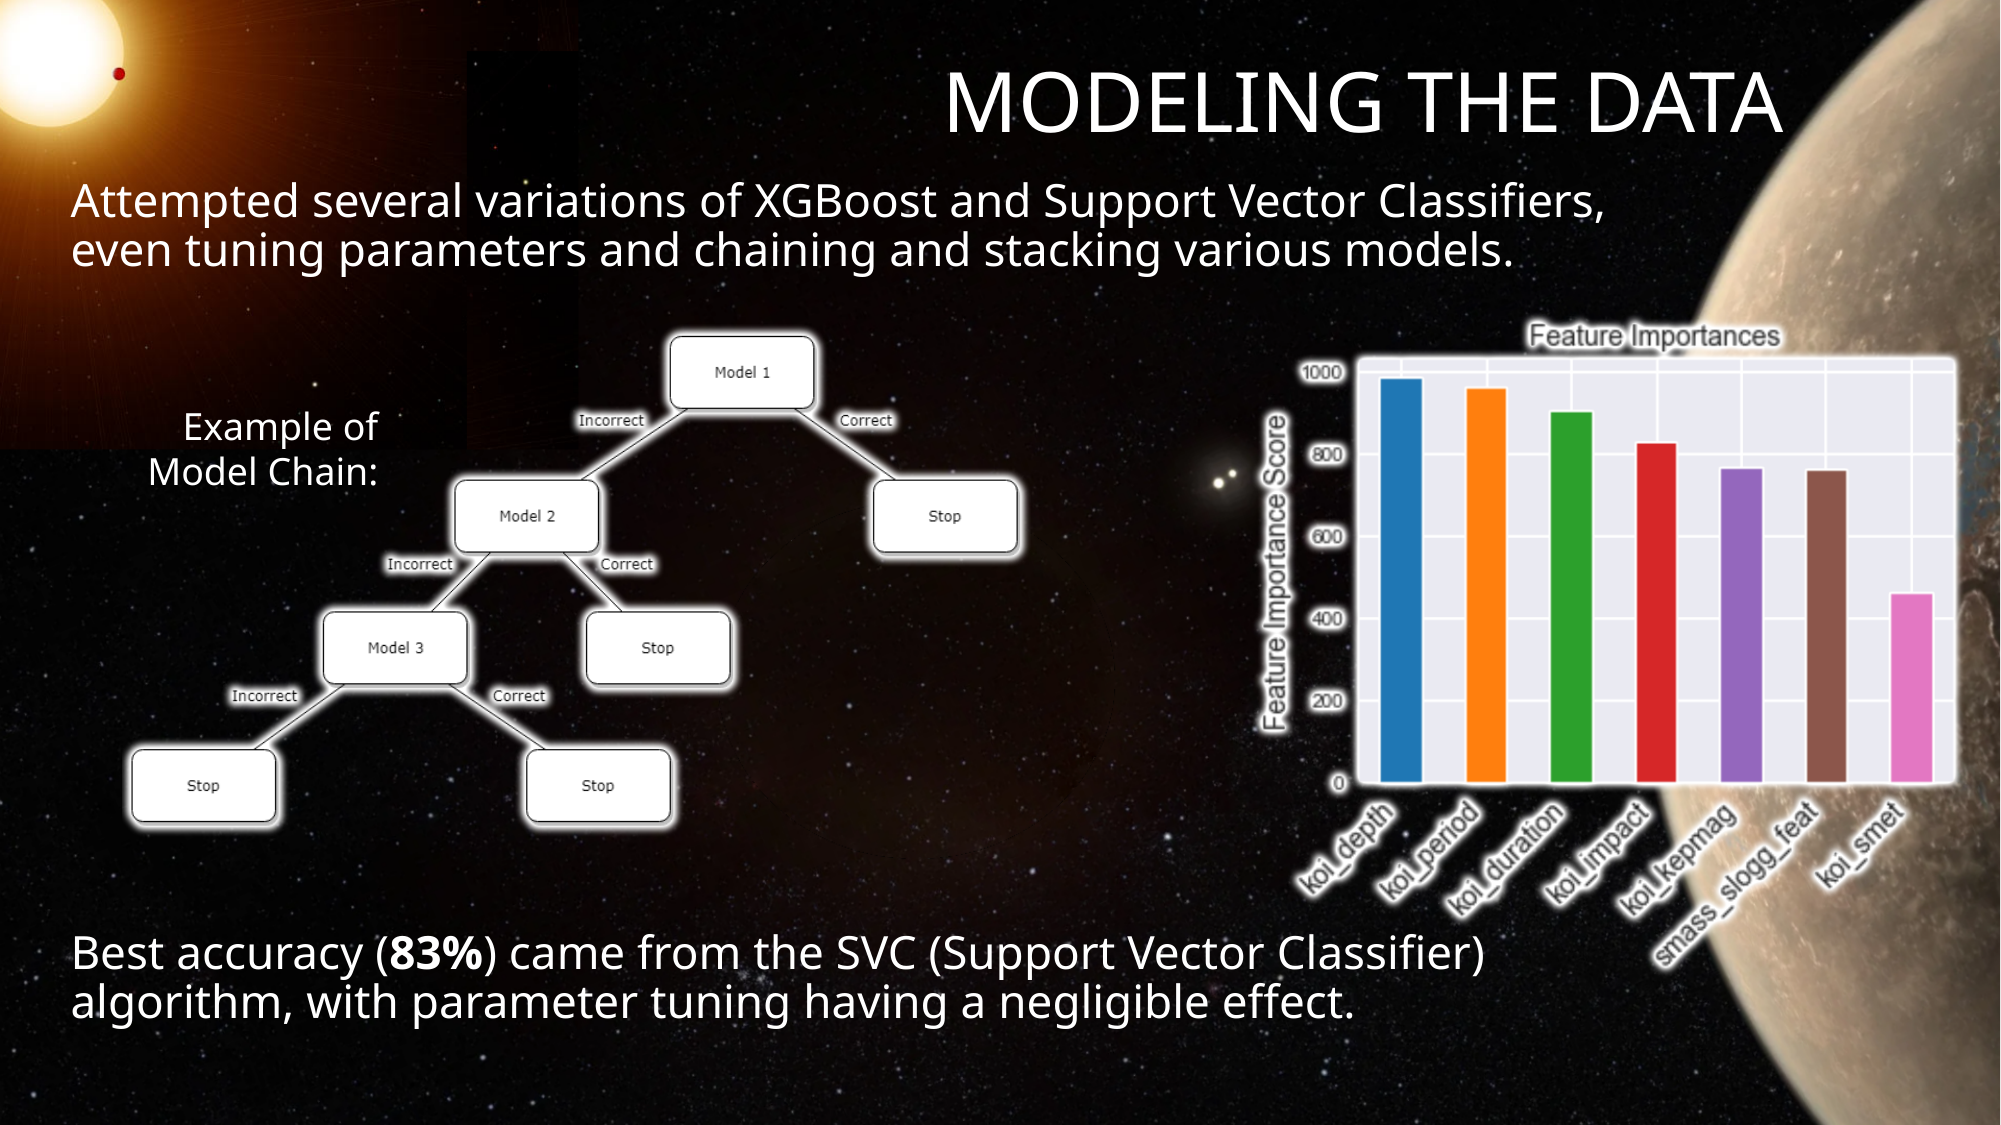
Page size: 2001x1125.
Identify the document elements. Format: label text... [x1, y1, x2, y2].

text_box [122, 324, 1031, 839]
picture [0, 0, 2001, 1125]
title Modeling the Data [827, 0, 1799, 213]
list Attempted several variations of XGBoost and Support Vector Classifiers, even tuning parameters and chaining and stacking various models. Best accuracy (83%) came from the SVC (Support Vector Classifier) algorithm, with parameter tuning having a negligible effect. [55, 170, 1706, 1100]
